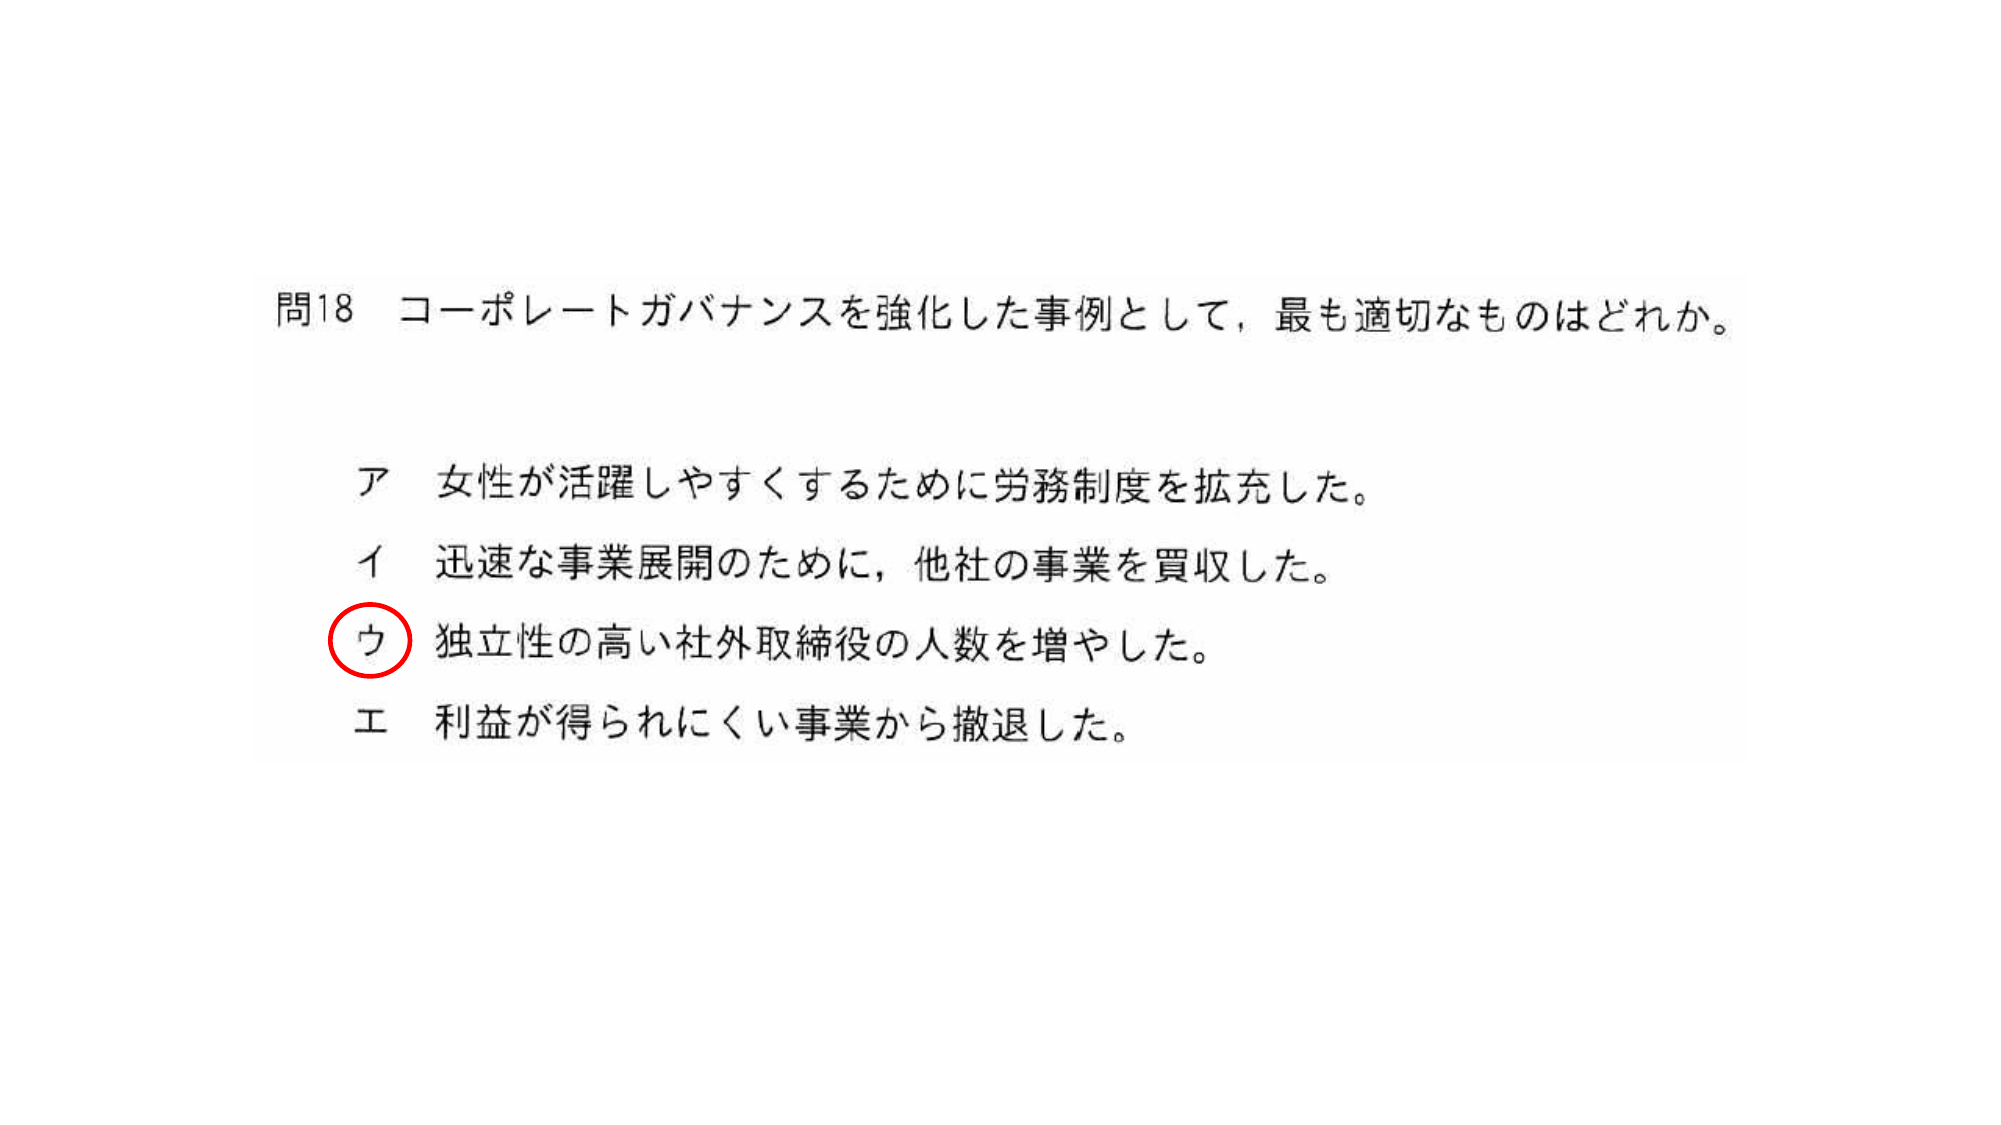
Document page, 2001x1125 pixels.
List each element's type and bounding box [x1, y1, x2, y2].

picture [252, 274, 1748, 764]
